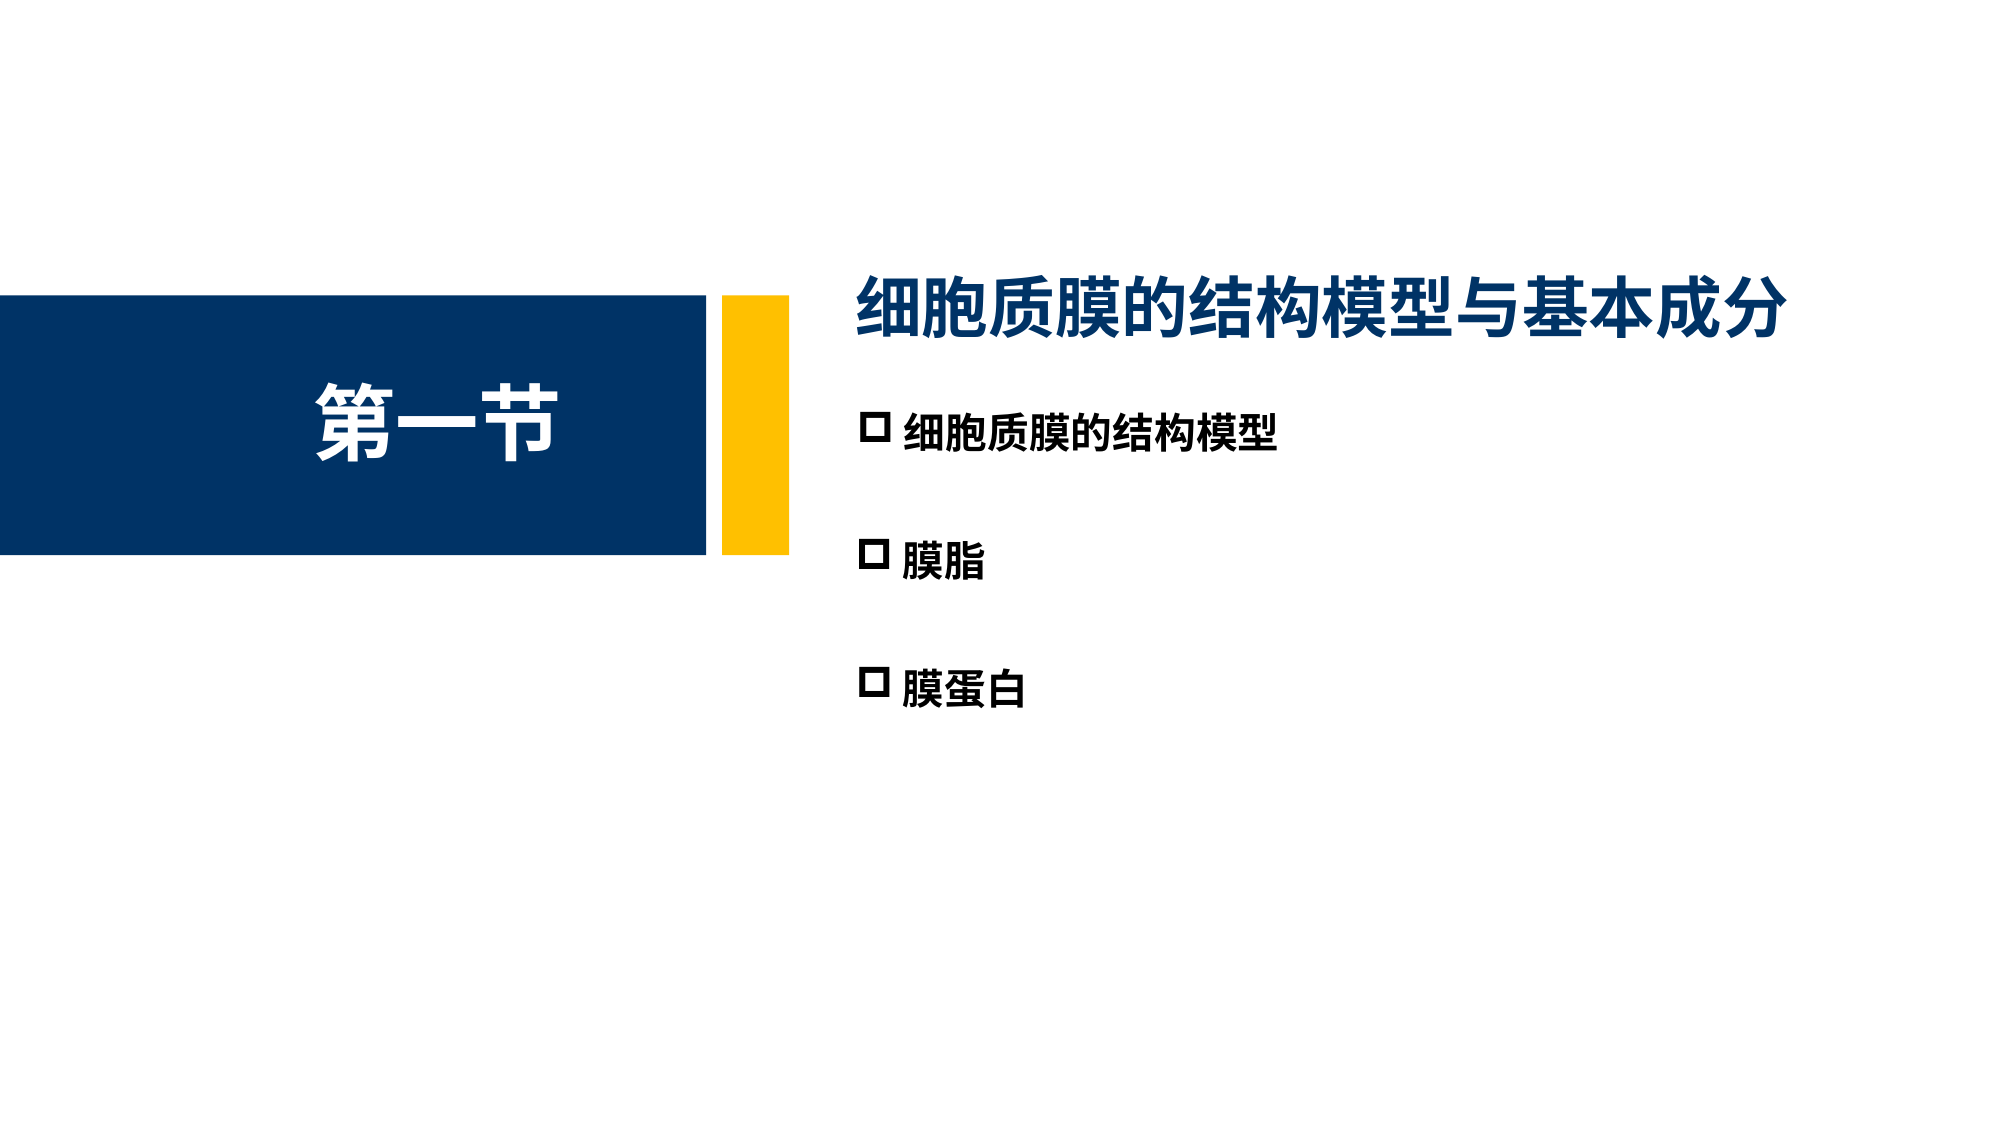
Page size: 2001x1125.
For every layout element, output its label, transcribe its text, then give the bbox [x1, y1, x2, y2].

text_box 膜脂 [840, 527, 1002, 593]
text_box 细胞质膜的结构模型与基本成分 [840, 258, 1855, 354]
text_box [721, 294, 790, 556]
text_box 细胞质膜的结构模型 [841, 399, 1295, 465]
text_box [0, 294, 707, 556]
text_box 第一节 [297, 363, 578, 479]
text_box 膜蛋白 [840, 655, 1044, 721]
